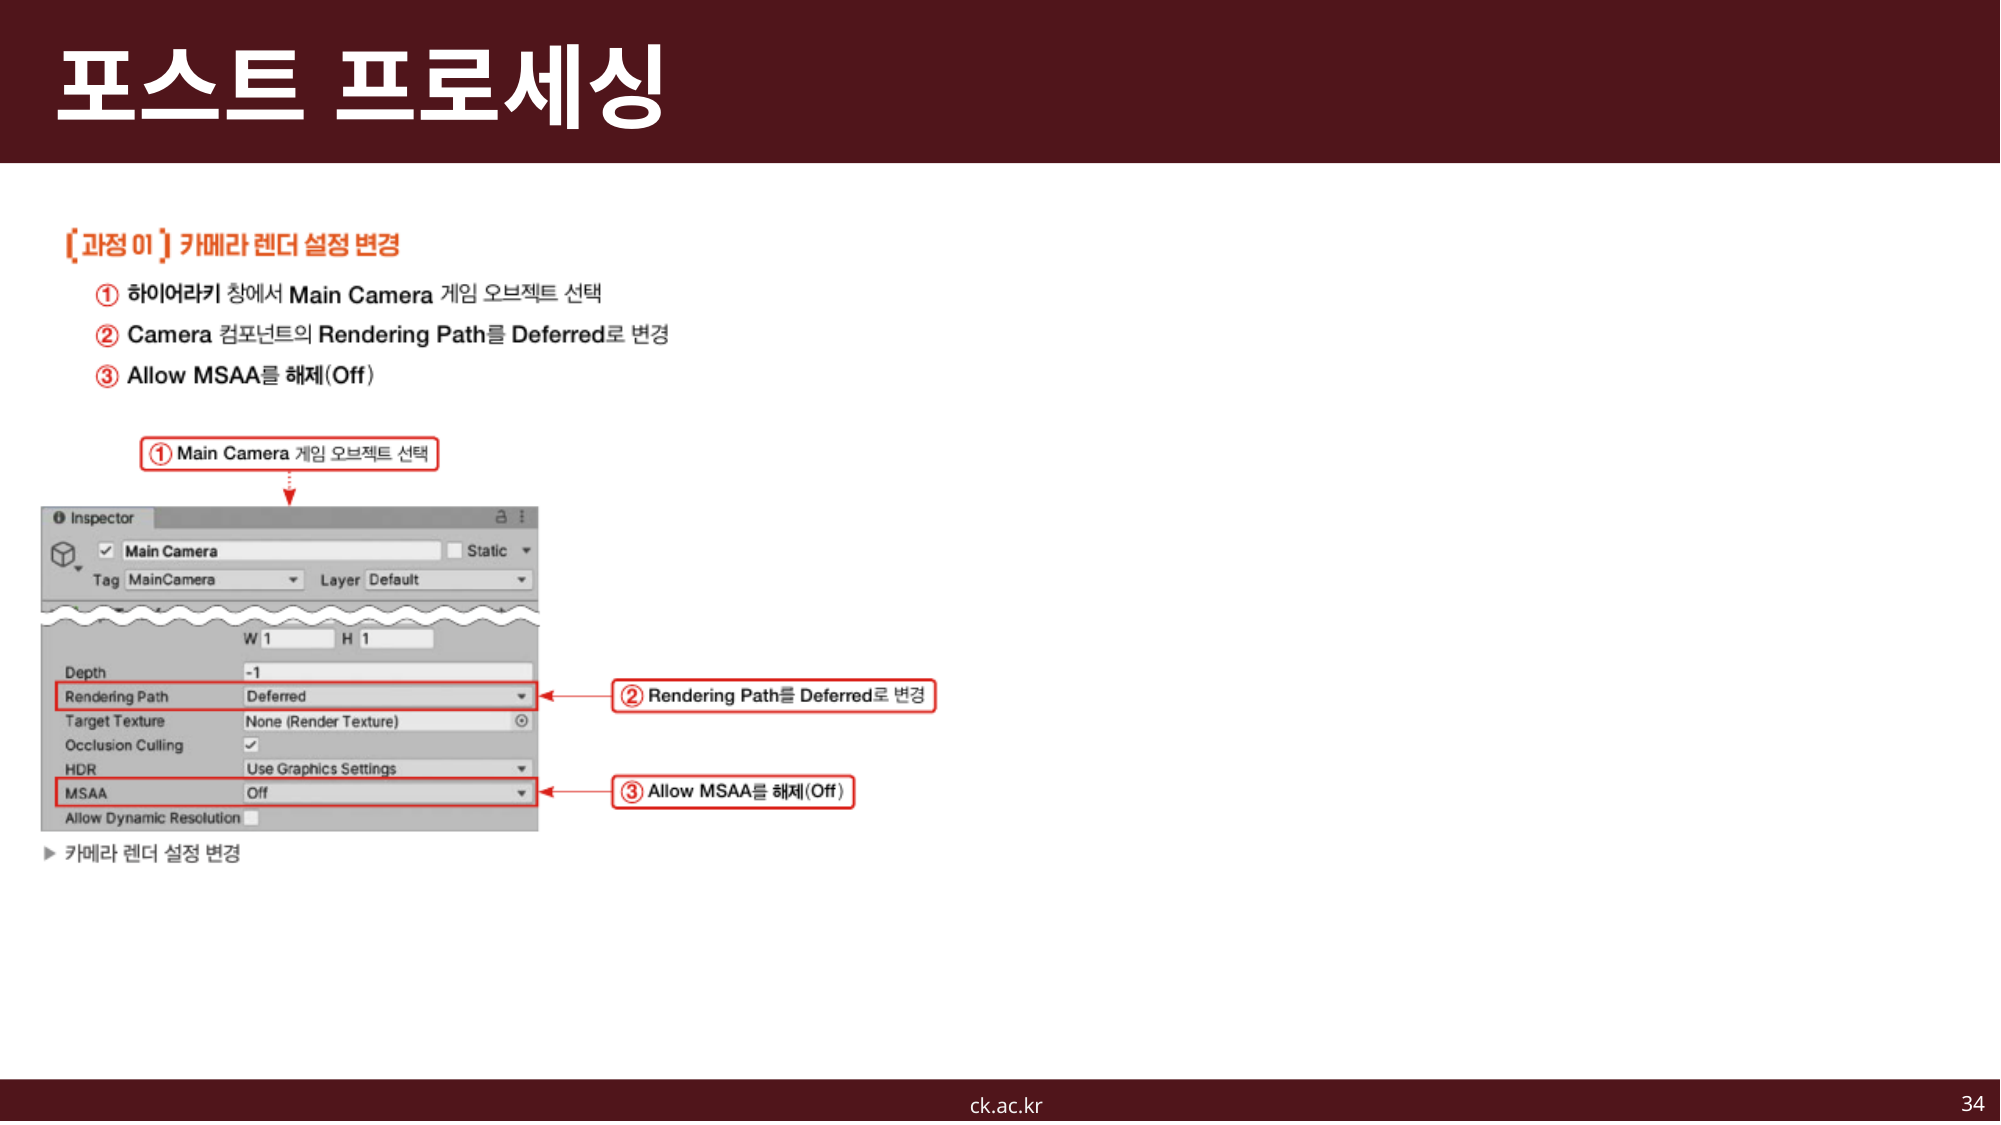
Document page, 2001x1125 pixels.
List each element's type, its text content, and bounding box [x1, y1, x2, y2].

footer ck.ac.kr [949, 1084, 1064, 1125]
picture [27, 419, 950, 874]
slide_number 34 [1911, 1083, 2000, 1125]
title 포스트 프로세싱 [39, 34, 1289, 149]
picture [62, 217, 682, 393]
